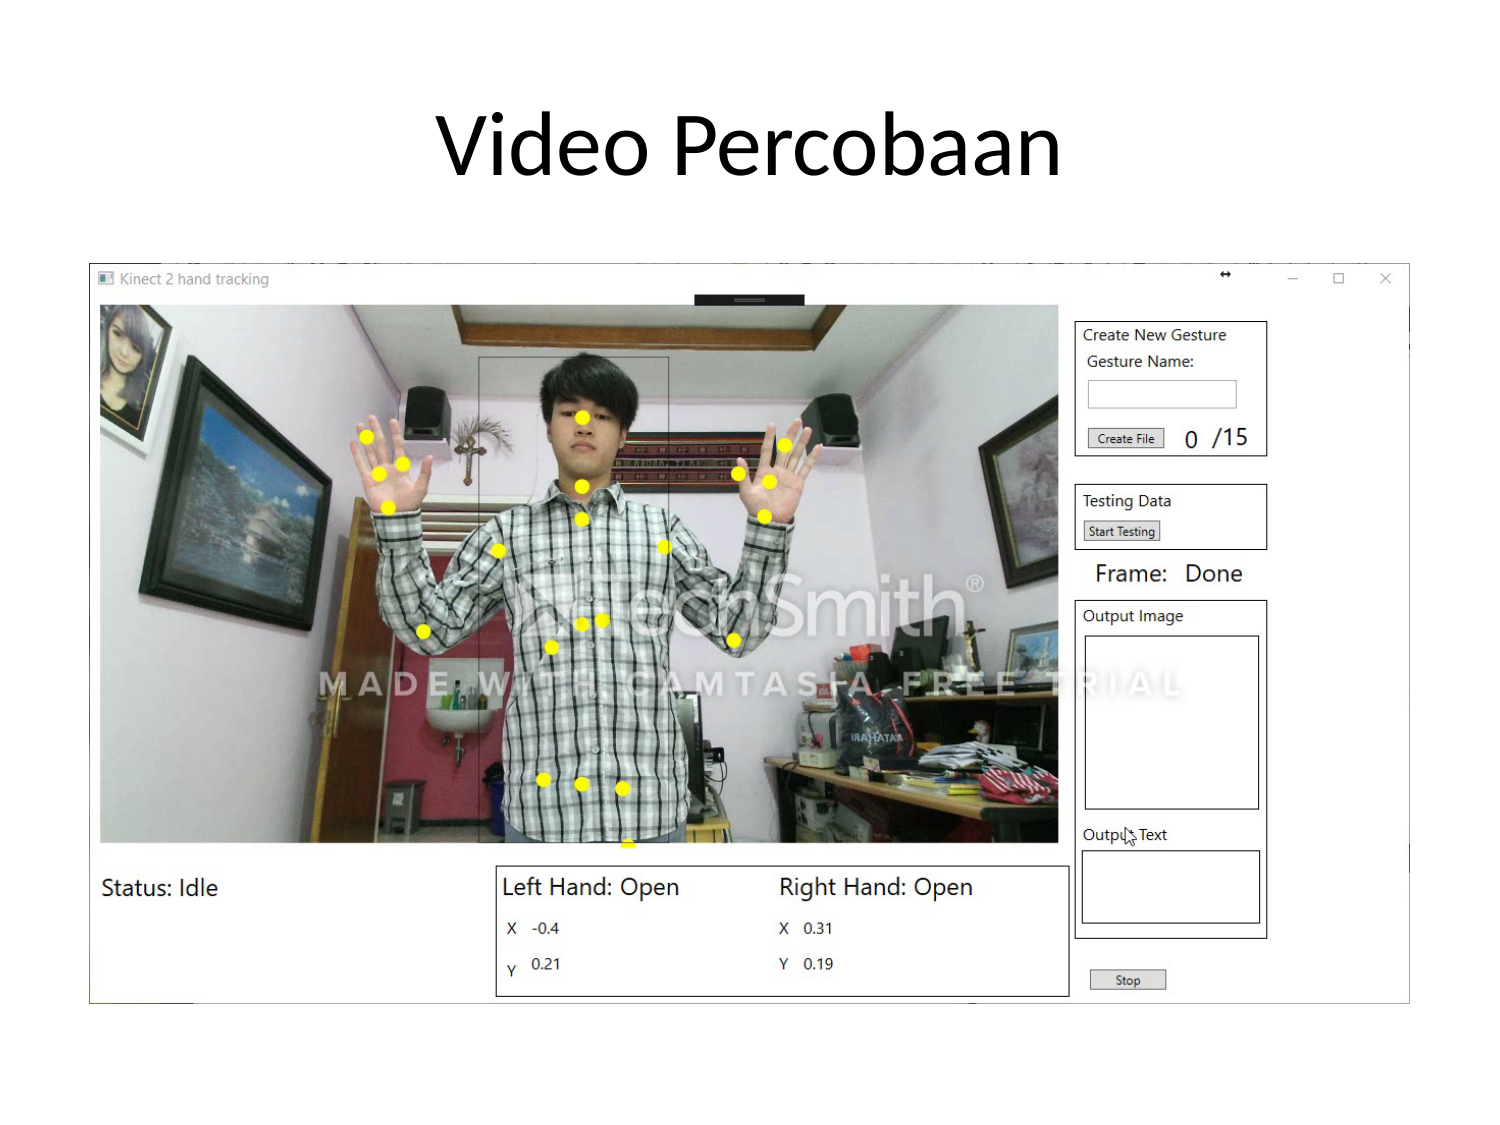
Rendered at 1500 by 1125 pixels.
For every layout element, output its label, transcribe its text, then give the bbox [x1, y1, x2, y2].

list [88, 262, 1411, 1006]
title Video Percobaan [75, 45, 1425, 233]
